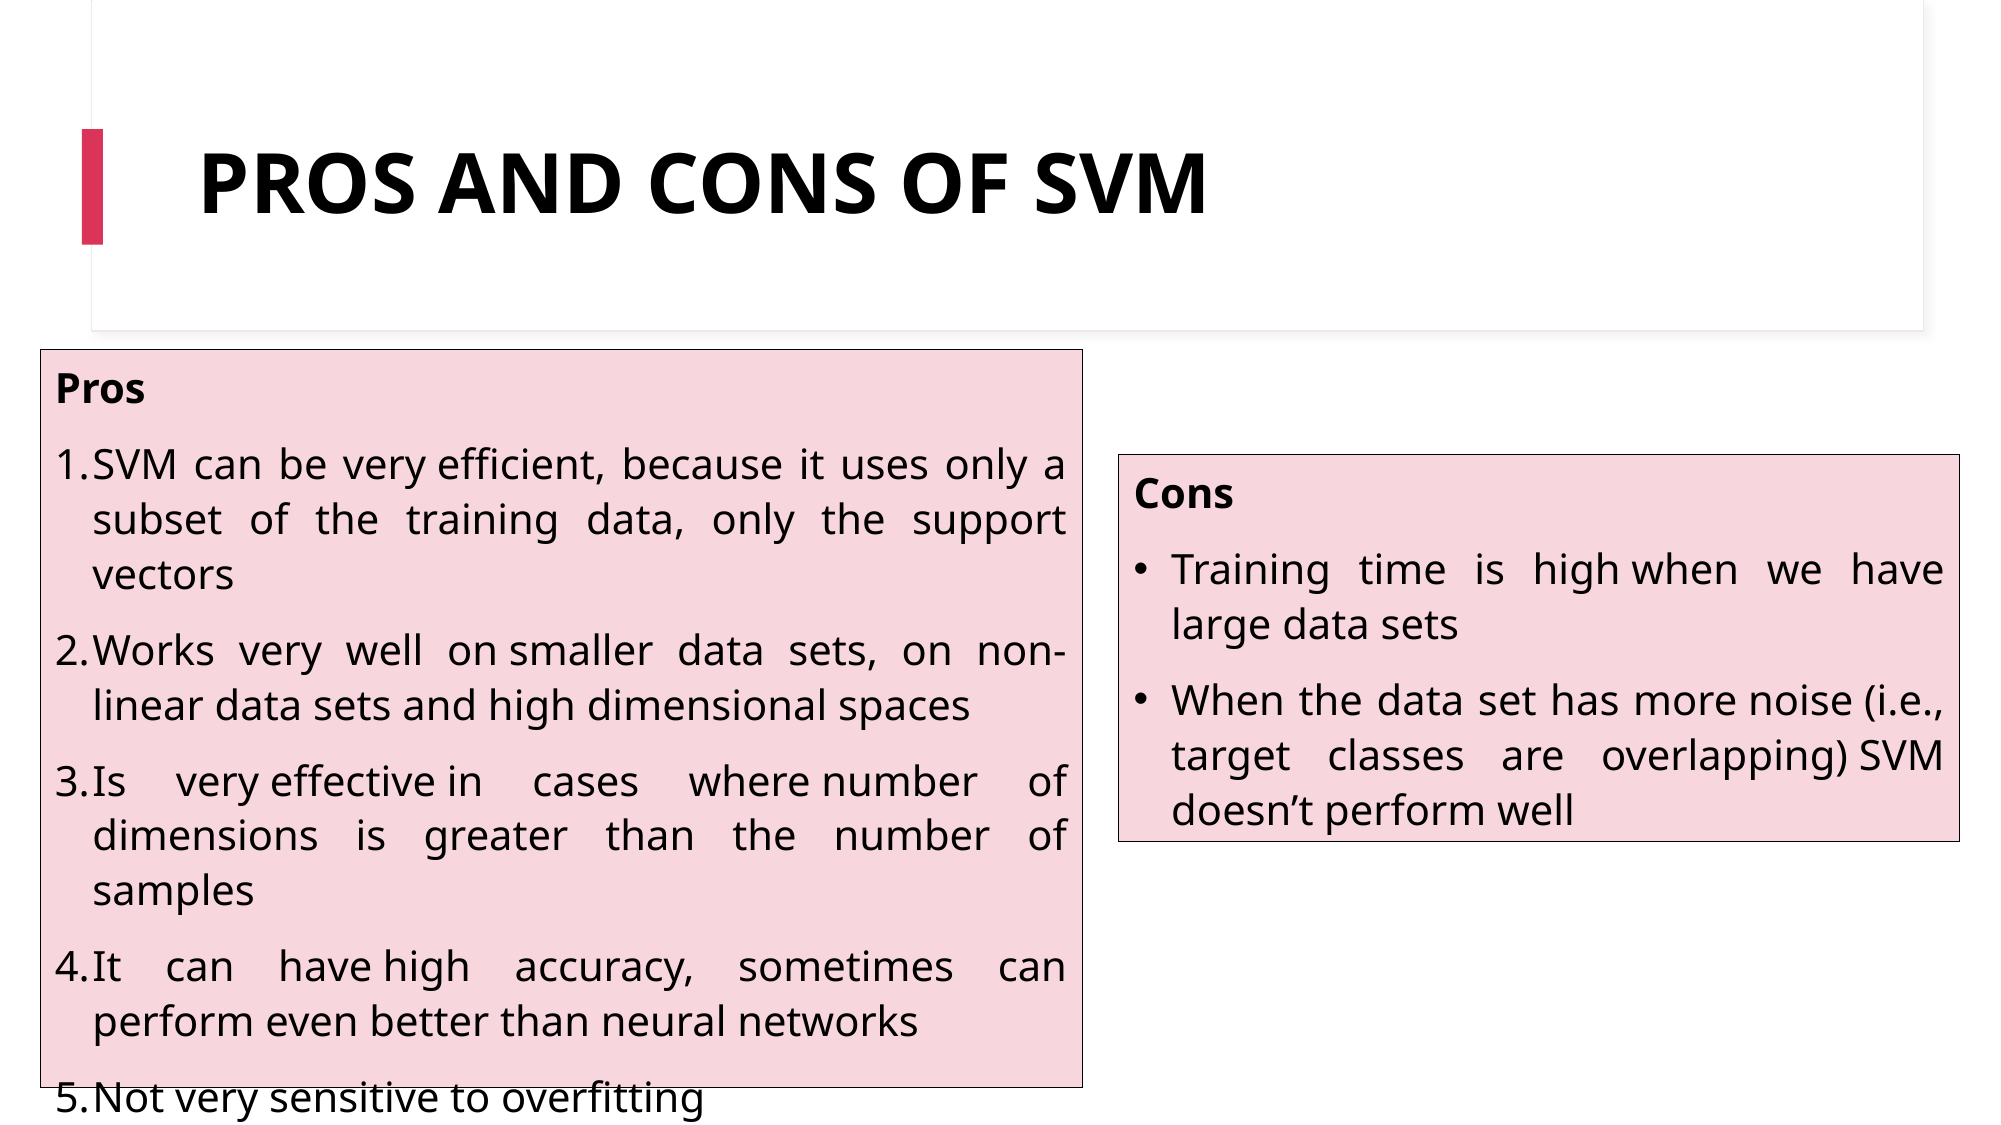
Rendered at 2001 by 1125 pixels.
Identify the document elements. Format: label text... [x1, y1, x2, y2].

list Pros SVM can be very efficient, because it uses only a subset of the training data, only the support vectors Works very well on smaller data sets, on non-linear data sets and high dimensional spaces Is very effective in cases where number of dimensions is greater than the number of samples It can have high accuracy, sometimes can perform even better than neural networks Not very sensitive to overfitting [40, 349, 1083, 1088]
text_box Cons Training time is high when we have large data sets When the data set has more noise (i.e., target classes are overlapping) SVM doesn’t perform well [1118, 454, 1960, 842]
title PROS AND CONS OF SVM [183, 90, 1851, 284]
